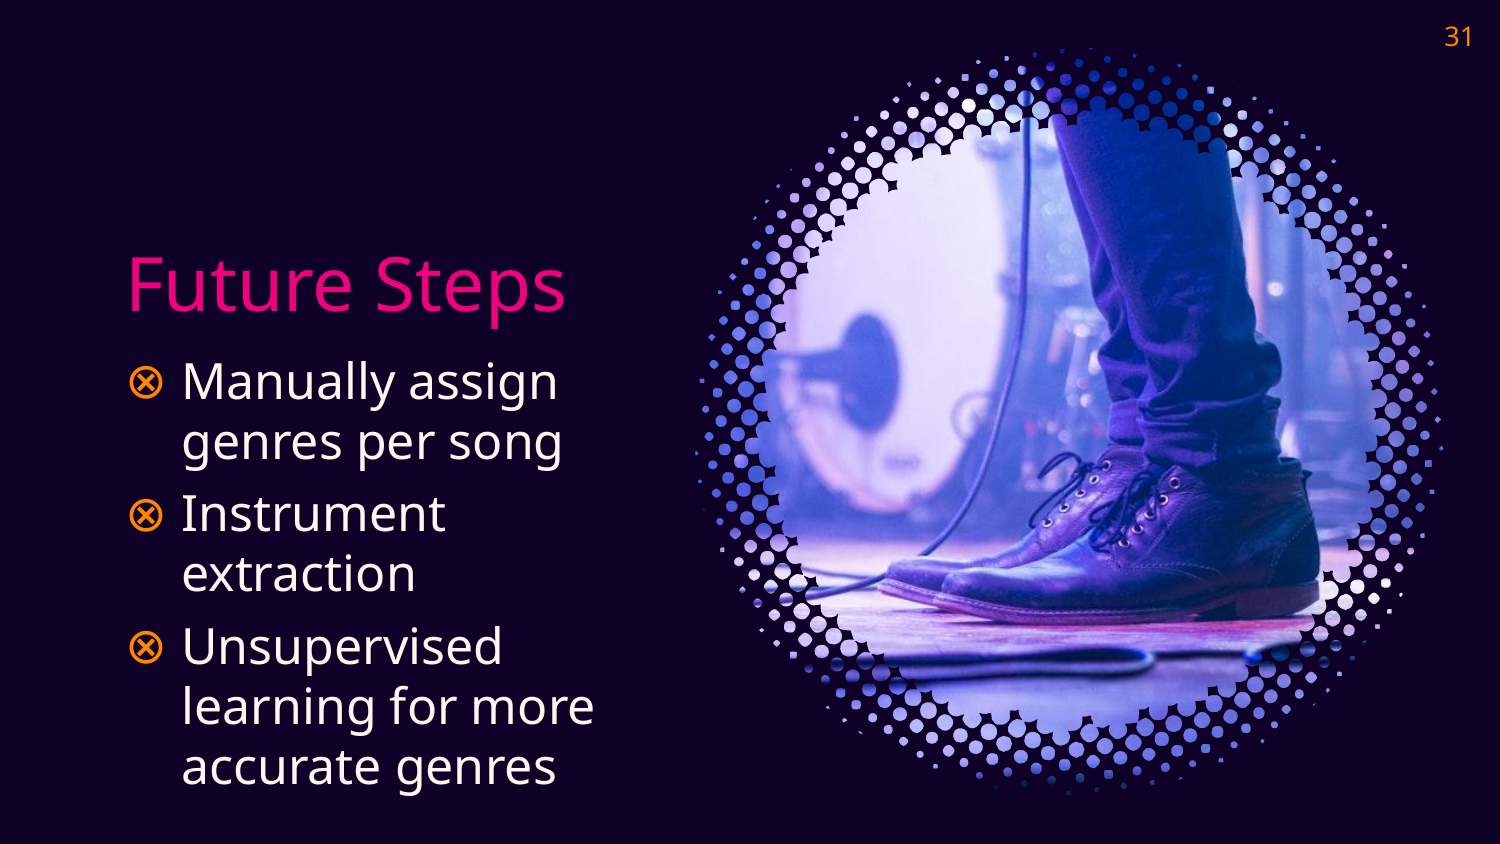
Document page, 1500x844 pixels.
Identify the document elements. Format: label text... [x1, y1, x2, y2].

picture [1338, 594, 1353, 609]
picture [1300, 159, 1311, 170]
picture [722, 344, 732, 354]
picture [927, 732, 937, 743]
picture [1289, 659, 1302, 672]
picture [1284, 146, 1295, 157]
picture [705, 433, 713, 441]
picture [828, 173, 841, 185]
picture [732, 327, 745, 340]
picture [1368, 237, 1377, 246]
picture [1319, 198, 1332, 211]
picture [1352, 224, 1363, 235]
picture [1031, 77, 1044, 90]
picture [784, 621, 795, 632]
picture [841, 157, 854, 170]
picture [1333, 184, 1341, 192]
picture [775, 563, 790, 579]
picture [1403, 417, 1416, 430]
picture [981, 724, 997, 740]
picture [997, 736, 1012, 751]
picture [735, 455, 748, 468]
picture [1421, 431, 1429, 439]
picture [837, 689, 845, 697]
picture [1395, 564, 1403, 572]
picture [1254, 708, 1264, 718]
picture [767, 252, 780, 264]
picture [710, 360, 718, 368]
picture [889, 677, 906, 694]
picture [976, 84, 987, 94]
picture [761, 551, 774, 565]
picture [1398, 489, 1410, 502]
picture [1208, 112, 1220, 125]
picture [741, 512, 754, 524]
picture [1321, 225, 1337, 241]
slide_number 31 [1385, 5, 1476, 71]
picture [1353, 252, 1366, 264]
picture [748, 338, 763, 353]
picture [1018, 91, 1033, 106]
picture [1166, 716, 1181, 731]
picture [738, 382, 754, 397]
picture [756, 523, 772, 539]
picture [1390, 305, 1401, 315]
picture [778, 235, 792, 248]
picture [1031, 763, 1041, 774]
picture [1075, 59, 1083, 67]
picture [780, 593, 793, 606]
picture [1304, 212, 1320, 228]
picture [752, 495, 768, 510]
picture [756, 294, 771, 309]
picture [831, 658, 844, 671]
picture [1369, 593, 1379, 604]
picture [1155, 732, 1168, 745]
picture [1224, 124, 1237, 137]
picture [1402, 517, 1412, 528]
picture [1317, 171, 1327, 182]
picture [1399, 389, 1412, 401]
picture [737, 483, 750, 496]
picture [884, 725, 892, 734]
picture [1005, 80, 1016, 91]
picture [745, 540, 757, 552]
picture [755, 268, 766, 279]
picture [1344, 625, 1354, 636]
picture [1278, 675, 1290, 688]
picture [1178, 114, 1194, 130]
picture [1087, 755, 1099, 768]
picture [1076, 85, 1089, 98]
picture [764, 580, 777, 593]
picture [935, 128, 953, 145]
picture [1047, 63, 1054, 71]
picture [754, 599, 762, 607]
picture [1202, 744, 1210, 753]
picture [726, 501, 737, 511]
picture [1032, 102, 1050, 119]
picture [713, 389, 722, 397]
picture [1042, 746, 1055, 760]
picture [867, 152, 883, 168]
picture [1265, 690, 1277, 703]
picture [960, 758, 968, 767]
picture [753, 241, 761, 249]
picture [1416, 503, 1424, 511]
picture [1148, 91, 1161, 104]
picture [977, 110, 993, 125]
picture [1376, 446, 1393, 462]
picture [1331, 640, 1341, 651]
picture [1295, 690, 1303, 698]
picture [854, 142, 865, 152]
picture [954, 729, 967, 742]
picture [1393, 461, 1407, 474]
picture [742, 410, 757, 425]
picture [810, 617, 826, 632]
picture [815, 645, 828, 658]
picture [1313, 626, 1328, 641]
picture [803, 204, 817, 217]
picture [1385, 403, 1401, 418]
picture [719, 444, 730, 455]
picture [1212, 727, 1223, 737]
picture [948, 87, 959, 98]
picture [1337, 237, 1352, 253]
picture [1396, 360, 1409, 373]
picture [724, 371, 737, 384]
picture [1364, 565, 1377, 578]
picture [1242, 724, 1250, 733]
picture [1161, 763, 1169, 771]
picture [1004, 768, 1012, 776]
picture [1194, 712, 1210, 728]
picture [1059, 760, 1070, 770]
picture [1376, 319, 1391, 334]
picture [878, 695, 891, 708]
picture [990, 70, 998, 78]
picture [1287, 174, 1300, 187]
picture [1270, 160, 1285, 175]
picture [899, 737, 908, 745]
picture [921, 703, 936, 718]
picture [731, 428, 744, 441]
picture [1390, 534, 1401, 545]
list Manually assign genres per song Instrument extraction Unsupervised learning for more accurate genres [125, 349, 669, 707]
picture [1104, 770, 1113, 779]
picture [909, 132, 924, 148]
picture [1302, 185, 1315, 198]
picture [949, 113, 965, 129]
picture [1373, 292, 1386, 305]
picture [1133, 767, 1141, 775]
picture [709, 461, 717, 469]
picture [866, 126, 877, 137]
picture [730, 528, 741, 539]
picture [1097, 738, 1113, 754]
picture [1385, 504, 1398, 517]
picture [881, 111, 889, 119]
picture [815, 163, 823, 171]
picture [1408, 445, 1418, 456]
picture [869, 714, 877, 722]
picture [723, 473, 734, 483]
picture [893, 122, 906, 134]
picture [1048, 776, 1056, 784]
picture [1061, 99, 1077, 115]
picture [990, 95, 1005, 109]
picture [1014, 751, 1027, 763]
picture [1389, 431, 1404, 447]
picture [987, 754, 998, 764]
picture [1177, 88, 1187, 99]
picture [1018, 66, 1026, 74]
picture [1254, 148, 1269, 163]
picture [1300, 642, 1315, 657]
picture [1406, 319, 1415, 327]
picture [1193, 100, 1204, 111]
picture [1359, 535, 1375, 551]
picture [816, 188, 829, 201]
picture [910, 719, 923, 733]
picture [1252, 122, 1263, 132]
picture [1163, 77, 1170, 85]
picture [1382, 579, 1390, 587]
picture [1172, 745, 1183, 756]
picture [1282, 705, 1290, 714]
picture [1384, 250, 1392, 258]
picture [749, 569, 760, 580]
picture [1248, 677, 1263, 692]
picture [1163, 102, 1177, 117]
picture [1143, 748, 1155, 760]
picture [1060, 74, 1071, 85]
picture [846, 670, 859, 683]
picture [790, 194, 799, 202]
picture [1046, 88, 1062, 102]
picture [1355, 278, 1371, 293]
picture [855, 168, 871, 183]
picture [969, 741, 982, 753]
picture [712, 489, 721, 497]
picture [842, 183, 858, 198]
picture [921, 117, 936, 132]
picture [1425, 460, 1431, 467]
picture [1103, 81, 1116, 94]
picture [1386, 276, 1397, 287]
picture [769, 610, 780, 620]
picture [781, 262, 796, 278]
title Future Steps [125, 221, 735, 327]
picture [1184, 729, 1197, 742]
picture [1350, 197, 1358, 205]
picture [794, 604, 809, 619]
picture [792, 220, 805, 233]
picture [736, 356, 749, 369]
picture [863, 683, 876, 696]
picture [882, 137, 895, 150]
picture [937, 715, 953, 730]
picture [1133, 79, 1144, 90]
picture [805, 664, 813, 672]
picture [821, 676, 829, 684]
picture [1223, 98, 1231, 106]
picture [826, 628, 841, 644]
picture [1089, 71, 1099, 81]
picture [1412, 373, 1423, 384]
picture [777, 210, 786, 218]
picture [1269, 135, 1280, 145]
picture [1273, 186, 1290, 204]
picture [1025, 732, 1040, 748]
picture [1325, 611, 1340, 626]
picture [716, 416, 726, 427]
picture [745, 311, 758, 324]
picture [1382, 374, 1397, 390]
picture [1306, 672, 1316, 683]
picture [1126, 735, 1141, 750]
picture [728, 399, 741, 412]
picture [935, 103, 948, 116]
picture [852, 701, 860, 709]
picture [743, 285, 754, 295]
picture [766, 226, 774, 234]
picture [1356, 610, 1366, 620]
picture [802, 178, 810, 187]
picture [1118, 93, 1134, 108]
picture [1319, 657, 1330, 667]
picture [1238, 111, 1247, 119]
picture [769, 279, 785, 294]
picture [799, 633, 812, 646]
picture [1376, 548, 1389, 561]
picture [1409, 346, 1420, 357]
picture [1379, 347, 1395, 363]
picture [1076, 774, 1084, 782]
picture [735, 558, 743, 566]
picture [1351, 580, 1364, 593]
picture [894, 708, 906, 720]
picture [1114, 752, 1127, 764]
picture [1069, 742, 1084, 757]
picture [1411, 474, 1422, 484]
picture [1235, 692, 1250, 708]
picture [908, 107, 918, 118]
picture [759, 322, 775, 338]
picture [1118, 68, 1127, 77]
picture [745, 97, 1390, 745]
picture [1416, 402, 1426, 412]
picture [1239, 137, 1252, 150]
picture [1224, 710, 1237, 723]
picture [1371, 265, 1382, 275]
picture [943, 745, 954, 756]
picture [962, 99, 975, 112]
picture [1392, 332, 1405, 345]
picture [1380, 475, 1396, 490]
picture [1371, 519, 1386, 534]
picture [1334, 210, 1347, 223]
picture [921, 92, 929, 100]
